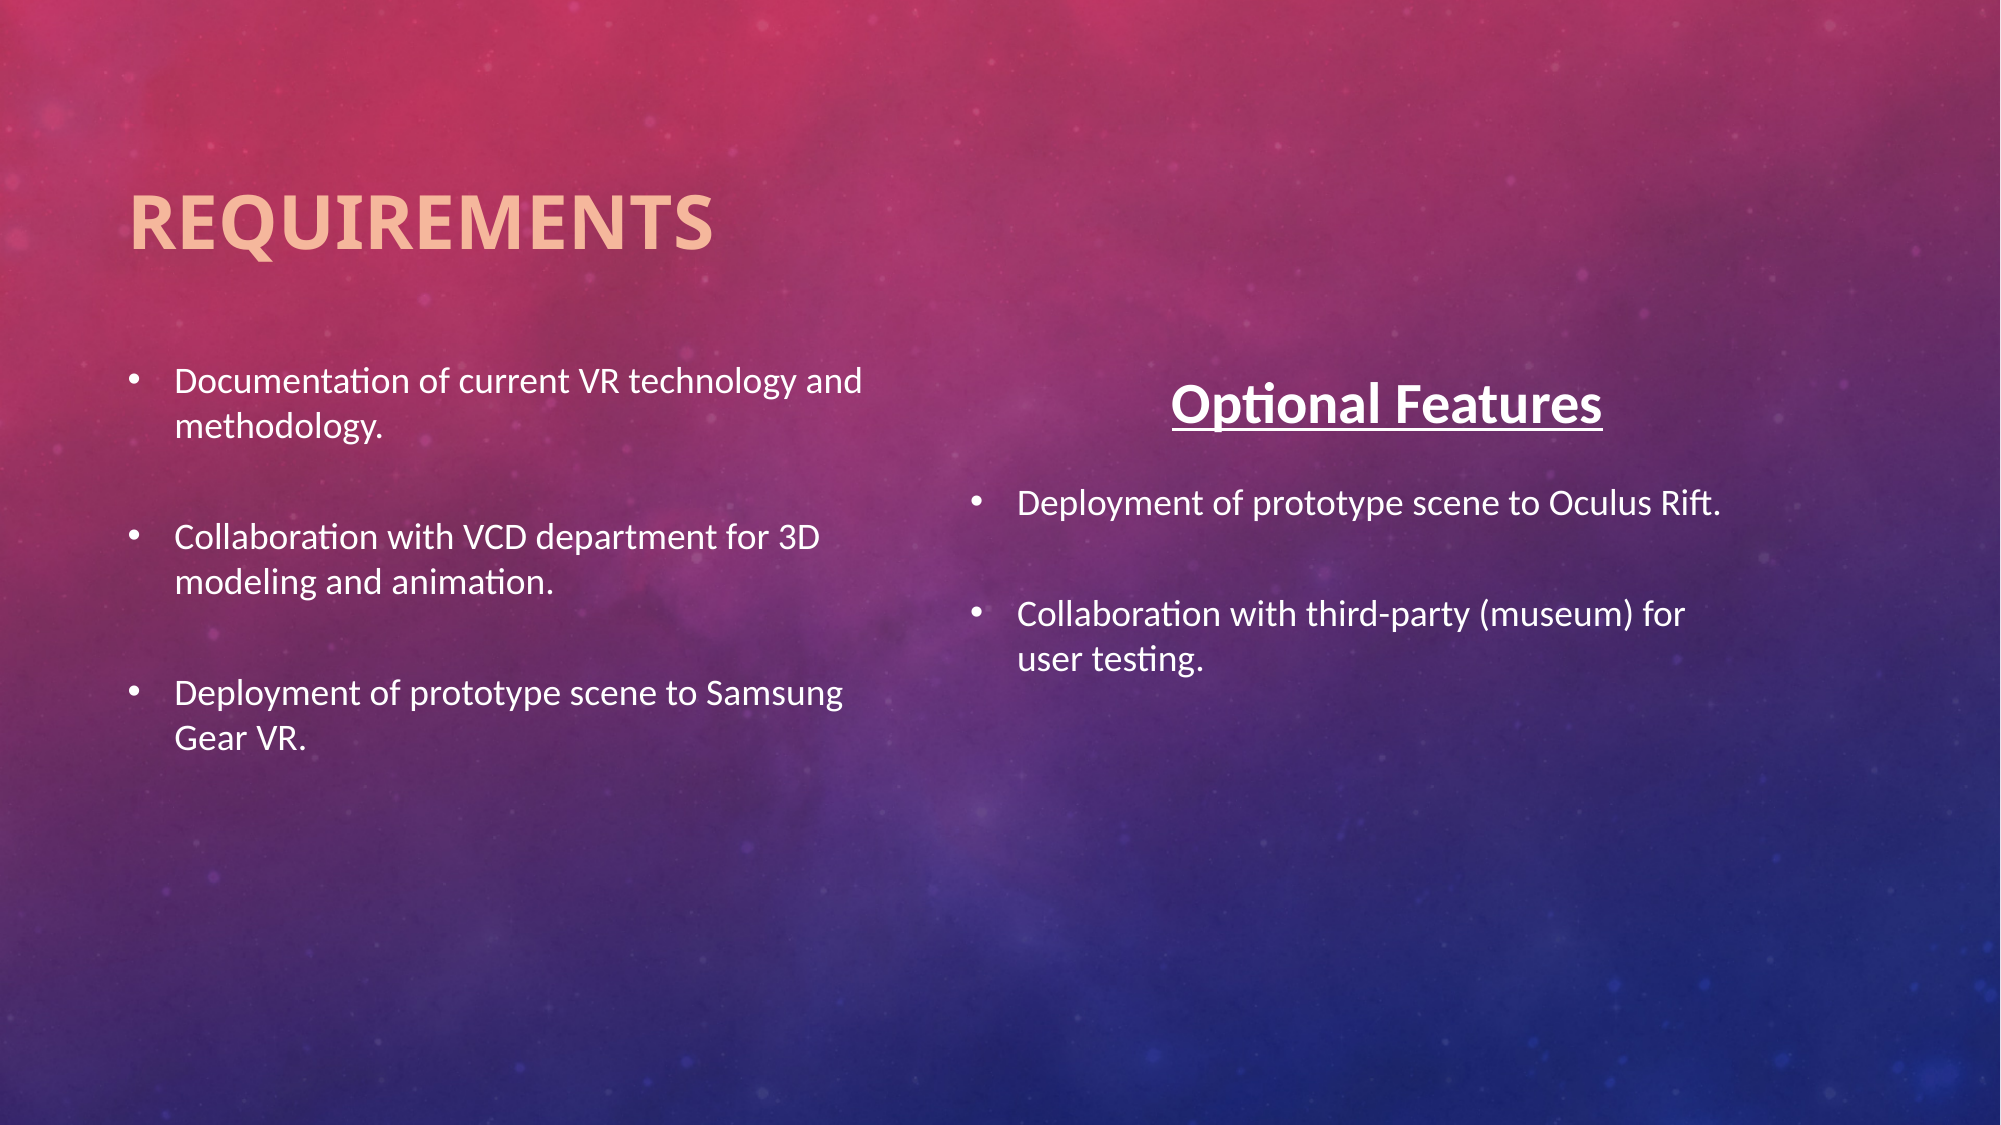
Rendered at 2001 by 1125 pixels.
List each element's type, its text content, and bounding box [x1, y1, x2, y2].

title Requirements [112, 99, 1775, 339]
list Optional Features [999, 348, 1775, 444]
list Deployment of prototype scene to Oculus Rift. Collaboration with third-party (museum) for user testing. [955, 470, 1775, 950]
list Documentation of current VR technology and methodology. Collaboration with VCD department for 3D modeling and animation. Deployment of prototype scene to Samsung Gear VR. [112, 348, 933, 950]
picture [0, 0, 2001, 1125]
